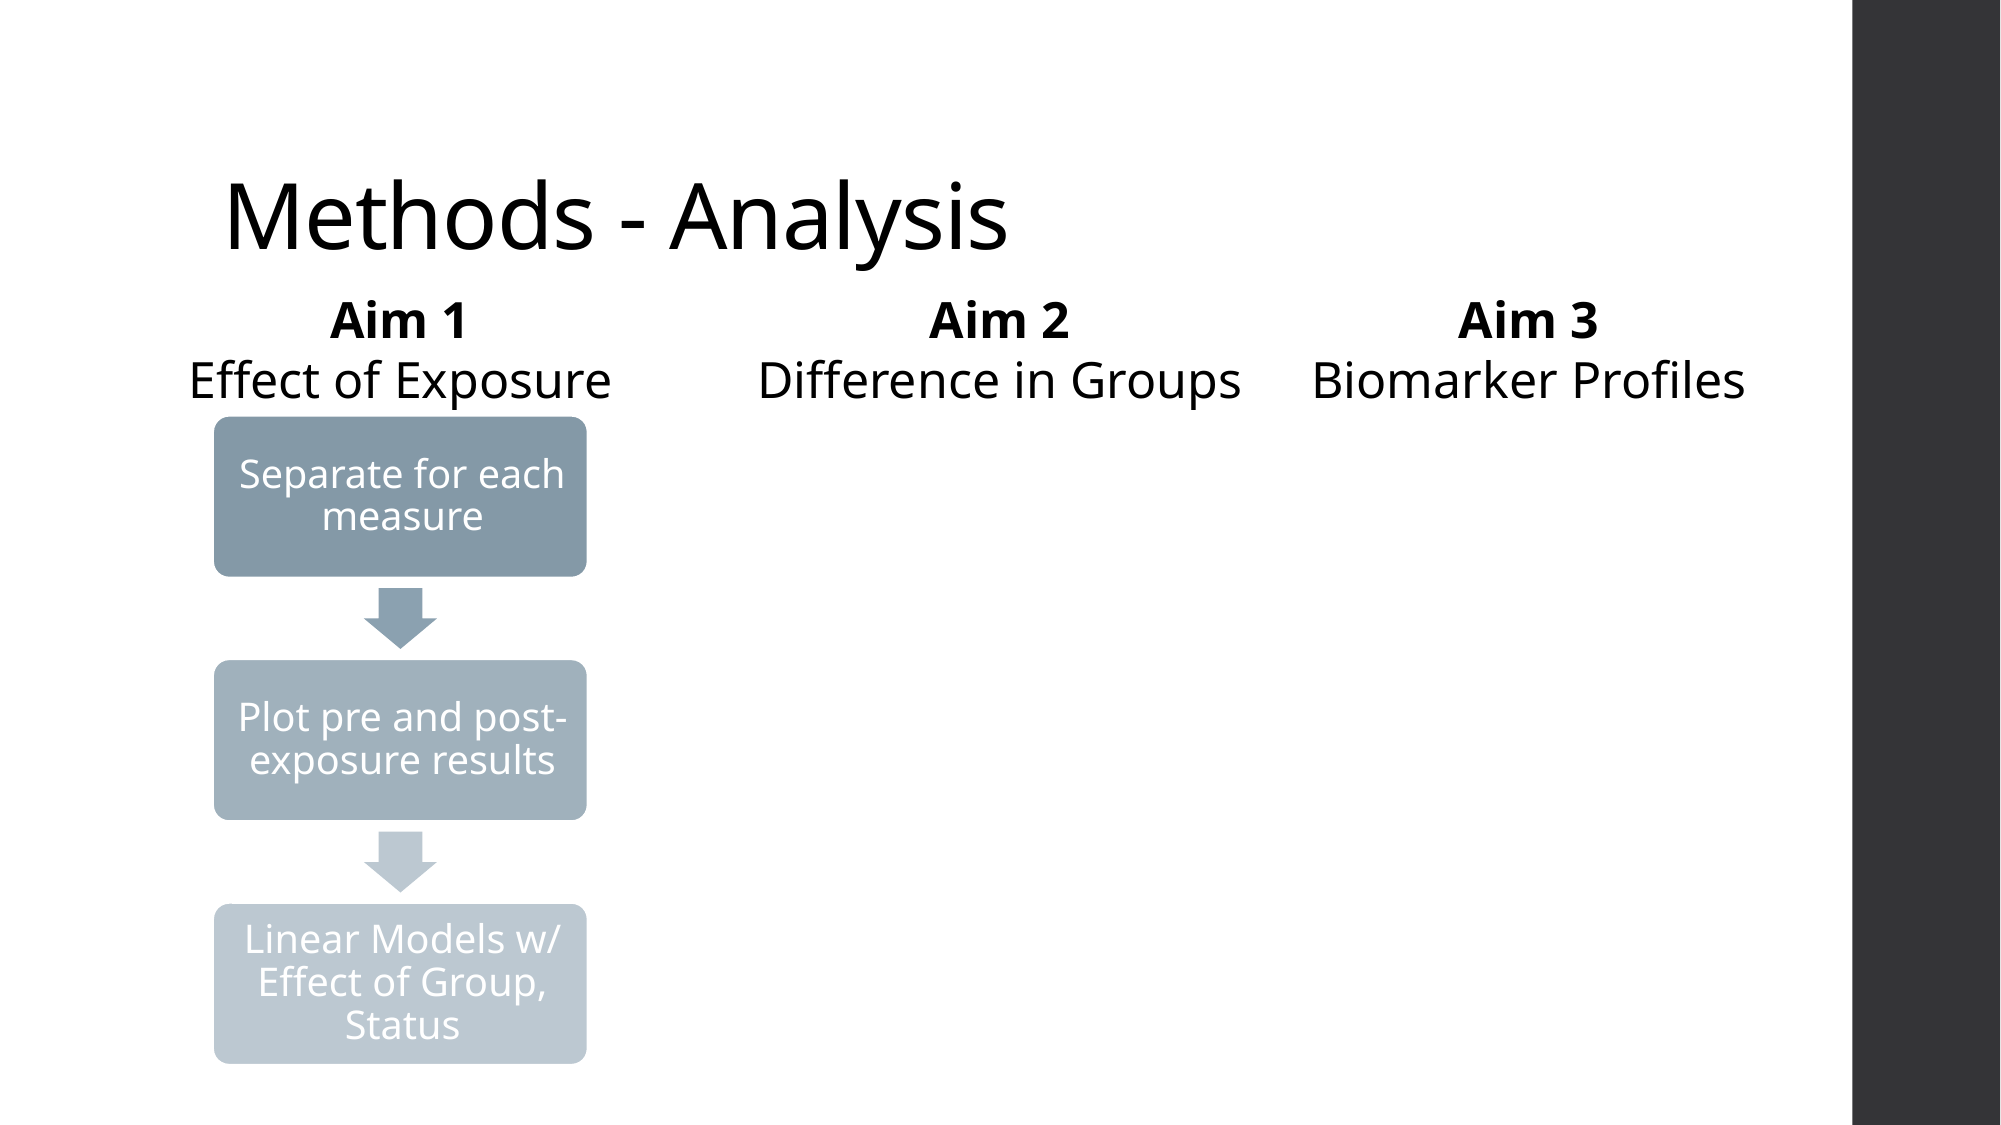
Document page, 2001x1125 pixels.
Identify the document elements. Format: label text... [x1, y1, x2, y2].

text_box Aim 3 Biomarker Profiles [1278, 281, 1780, 417]
title Methods - Analysis [206, 60, 1797, 278]
text_box Aim 1 Effect of Exposure [124, 281, 677, 417]
text_box Aim 2 Difference in Groups [706, 281, 1278, 417]
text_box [186, 415, 615, 1066]
